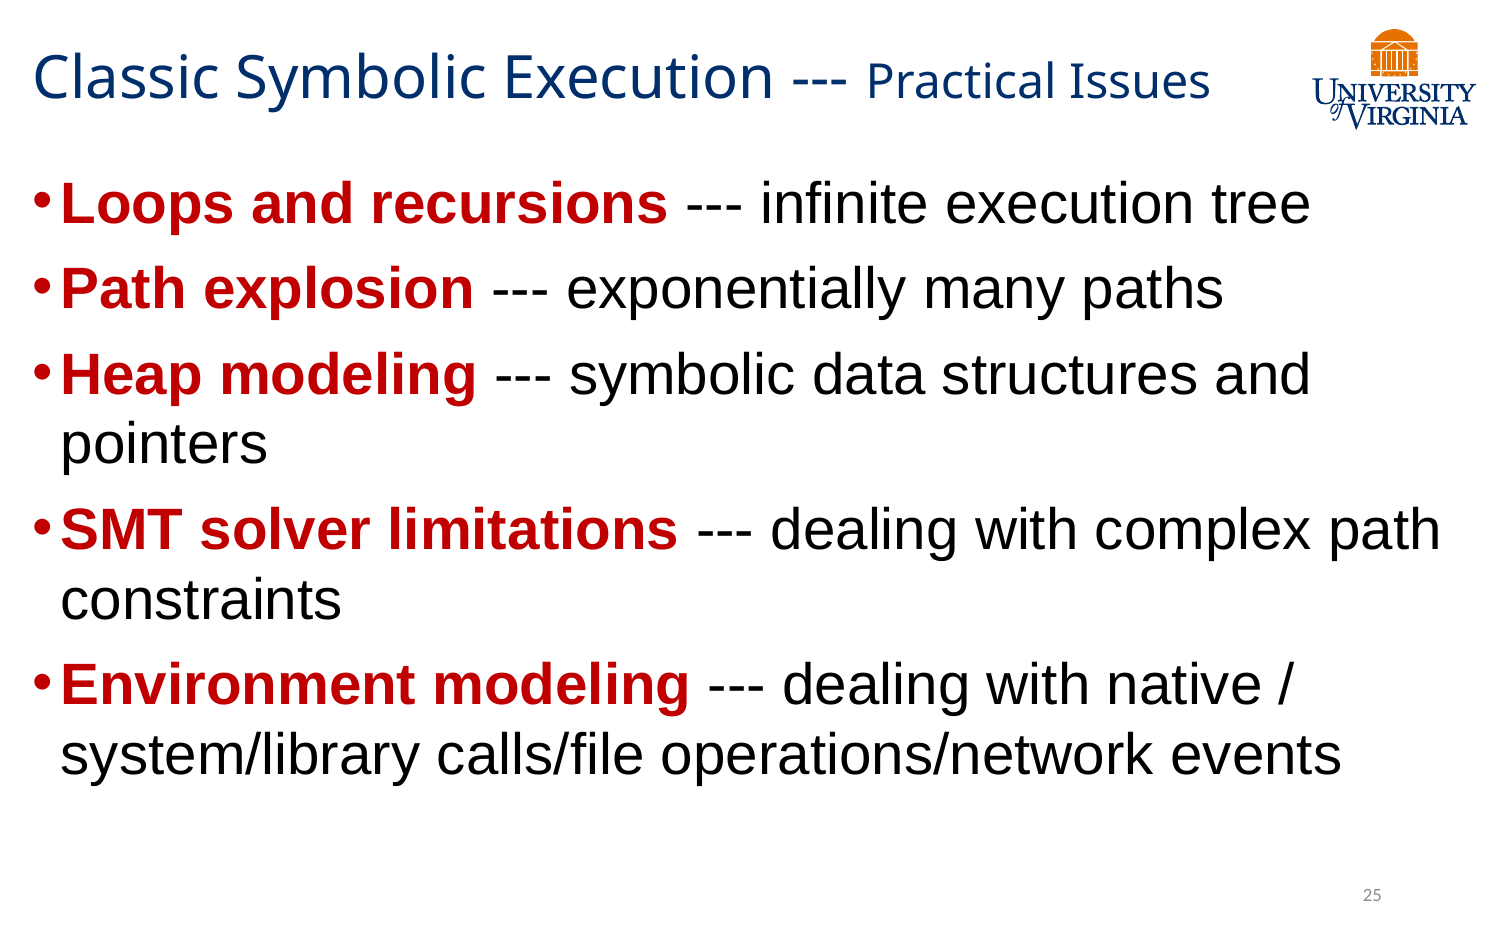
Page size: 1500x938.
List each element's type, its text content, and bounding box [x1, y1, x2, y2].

title Classic Symbolic Execution --- Practical Issues [17, 14, 1297, 145]
list Loops and recursions --- infinite execution tree Path explosion --- exponentially many paths Heap modeling --- symbolic data structures and pointers SMT solver limitations --- dealing with complex path constraints Environment modeling --- dealing with native / system/library calls/file operations/network events [17, 157, 1483, 845]
slide_number 25 [1059, 868, 1397, 919]
